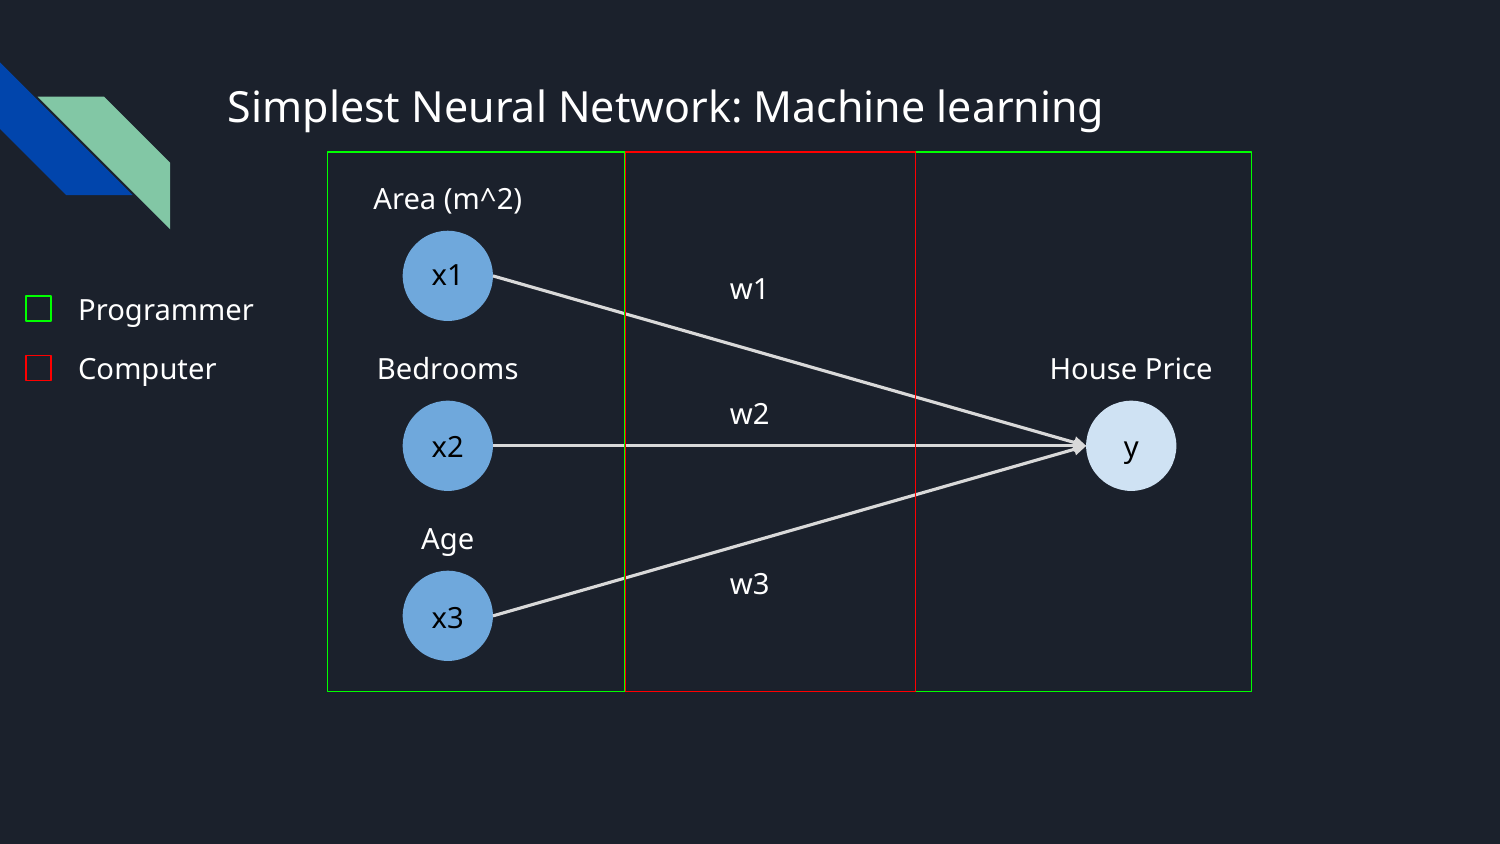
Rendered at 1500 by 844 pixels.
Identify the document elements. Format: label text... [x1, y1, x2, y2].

text_box [26, 296, 52, 322]
text_box [625, 624, 916, 692]
text_box Programmer [63, 275, 271, 335]
title Simplest Neural Network: Machine learning [212, 64, 1354, 155]
text_box Area (m^2) [323, 165, 327, 230]
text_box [492, 275, 1087, 445]
text_box [26, 355, 52, 381]
text_box [327, 152, 625, 692]
text_box Age [323, 505, 327, 570]
text_box Bedrooms [323, 335, 327, 400]
text_box [916, 152, 1252, 692]
text_box Computer [63, 335, 271, 400]
text_box [625, 152, 916, 274]
text_box House Price [1252, 335, 1256, 400]
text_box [492, 445, 1087, 616]
